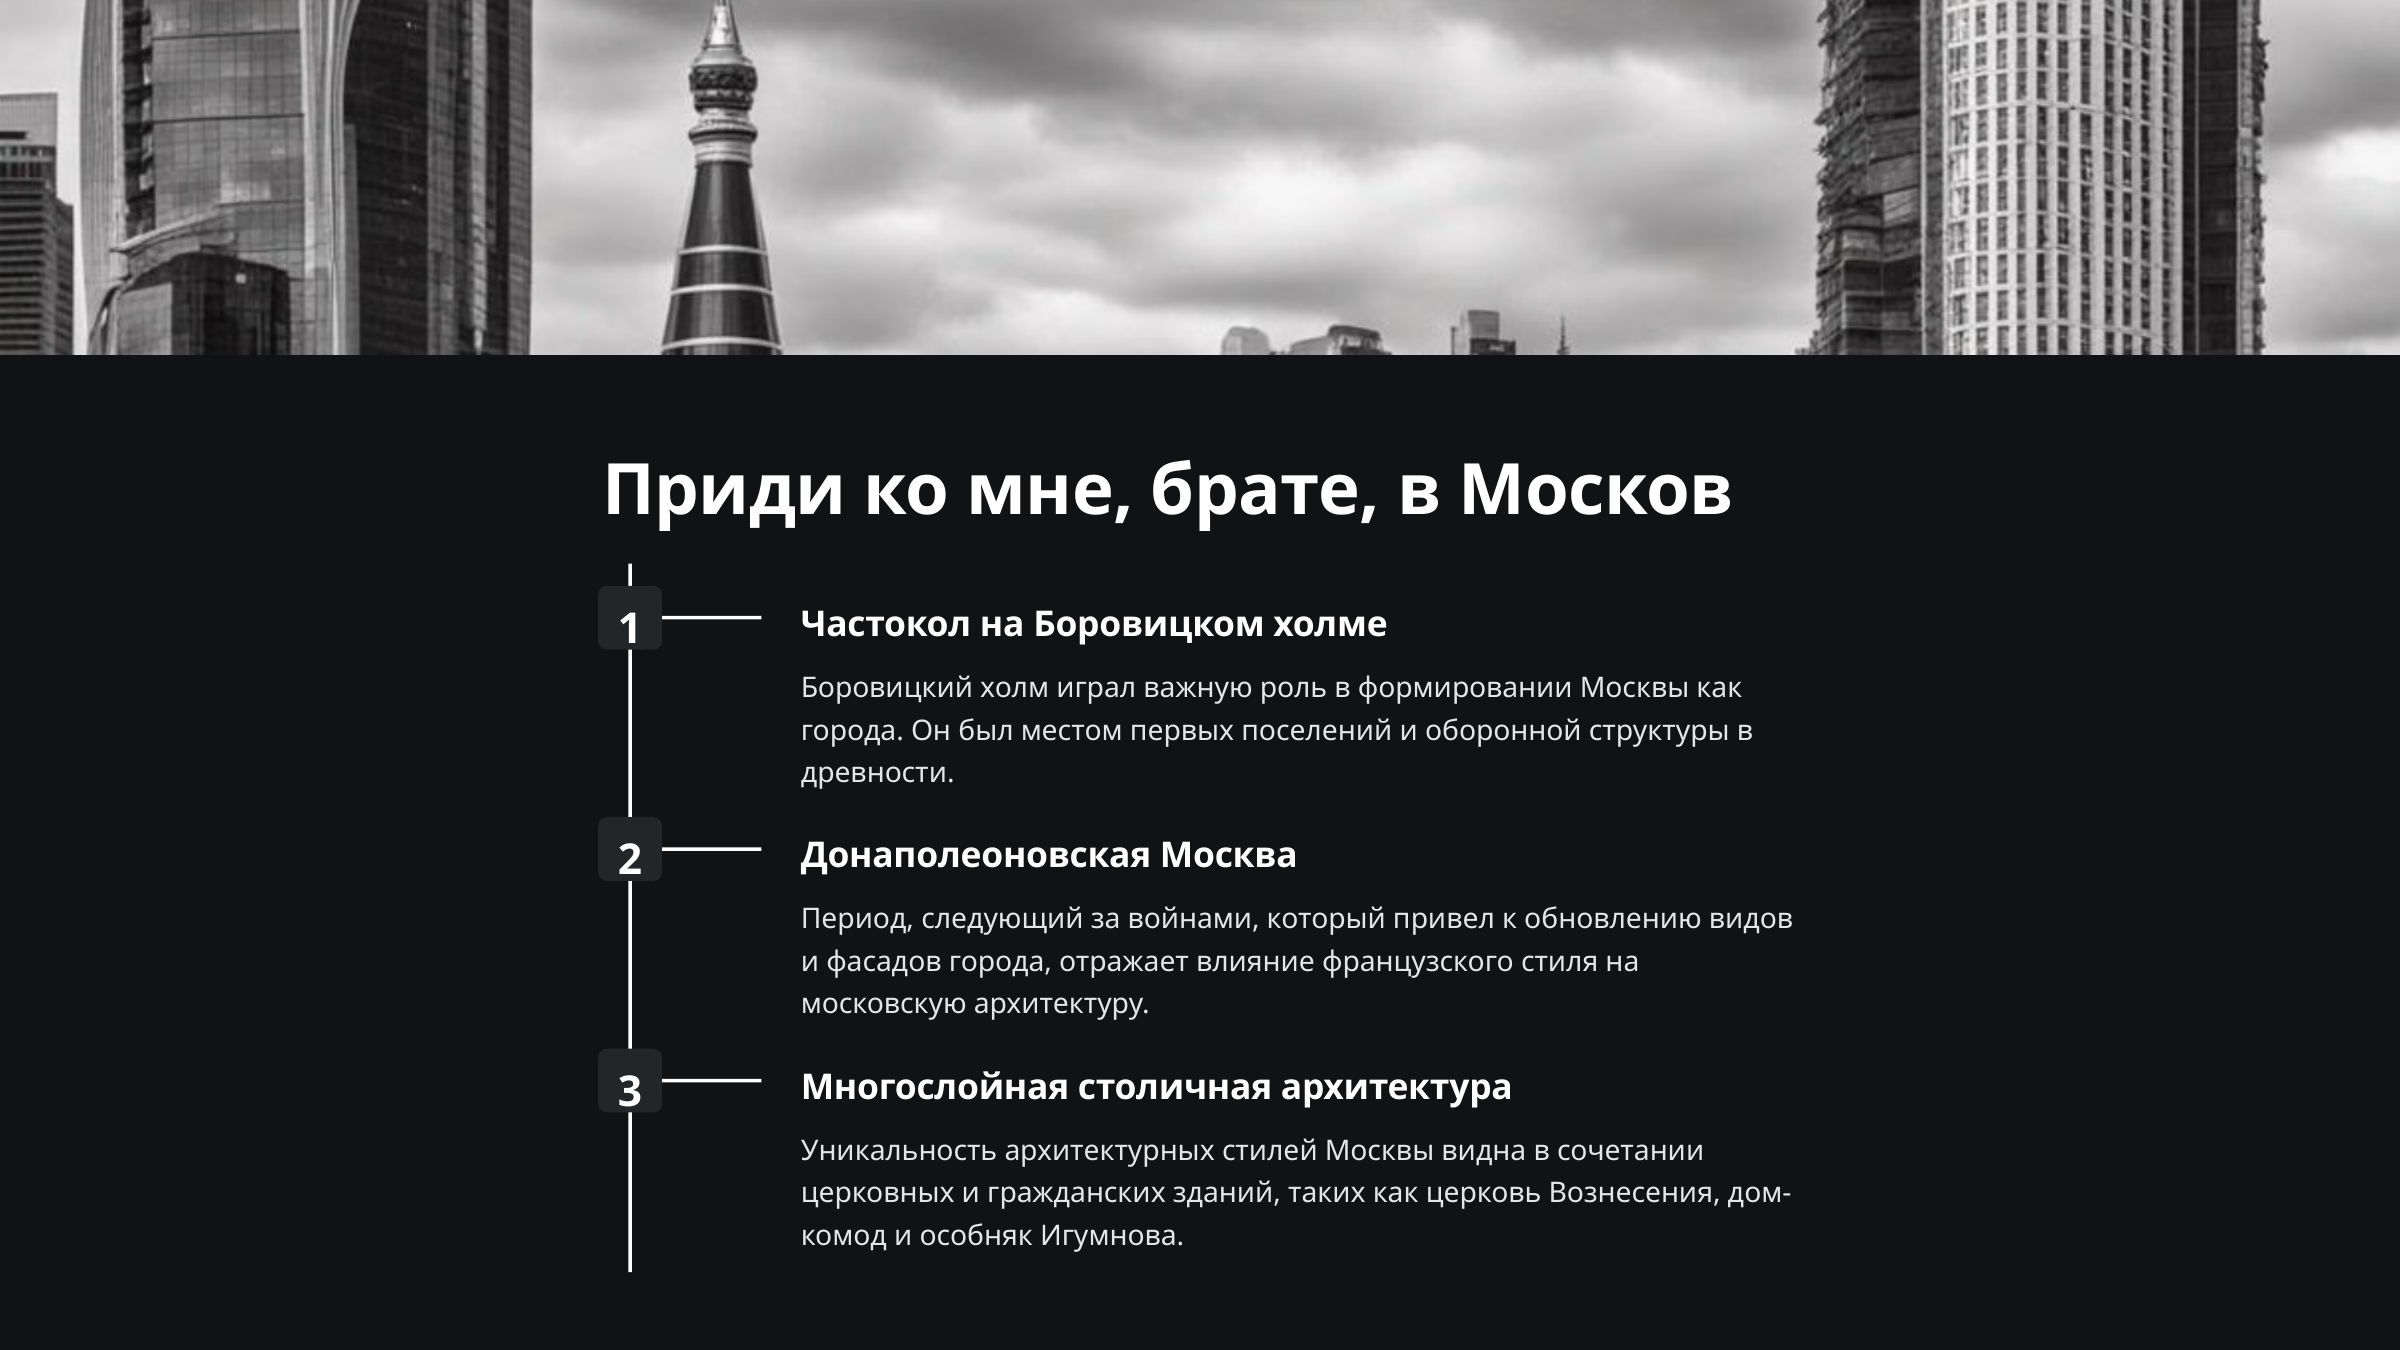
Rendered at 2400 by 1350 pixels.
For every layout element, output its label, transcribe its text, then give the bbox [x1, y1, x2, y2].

text_box Приди ко мне, брате, в Москов [587, 432, 1762, 522]
text_box [0, 355, 2400, 1350]
text_box Донаполеоновская Москва [786, 823, 1305, 868]
text_box [598, 585, 663, 650]
text_box [628, 563, 632, 585]
text_box [598, 817, 663, 881]
text_box [628, 1113, 632, 1273]
text_box 2 [617, 822, 643, 876]
text_box Боровицкий холм играл важную роль в формировании Москвы как города. Он был местом первых поселений и оборонной структуры в древности. [786, 653, 1813, 739]
text_box [662, 615, 762, 620]
text_box [662, 1078, 762, 1083]
picture [0, 0, 2400, 355]
text_box Многослойная столичная архитектура [786, 1054, 1521, 1100]
text_box [628, 881, 632, 1048]
text_box Частокол на Боровицком холме [786, 591, 1394, 637]
text_box 1 [621, 591, 639, 645]
text_box Уникальность архитектурных стилей Москвы видна в сочетании церковных и гражданских зданий, таких как церковь Вознесения, дом-комод и особняк Игумнова. [786, 1116, 1813, 1244]
text_box [628, 650, 632, 817]
text_box 3 [617, 1053, 643, 1108]
text_box [662, 847, 762, 851]
text_box Период, следующий за войнами, который привел к обновлению видов и фасадов города, отражает влияние французского стиля на московскую архитектуру. [786, 884, 1813, 970]
text_box [598, 1048, 663, 1113]
